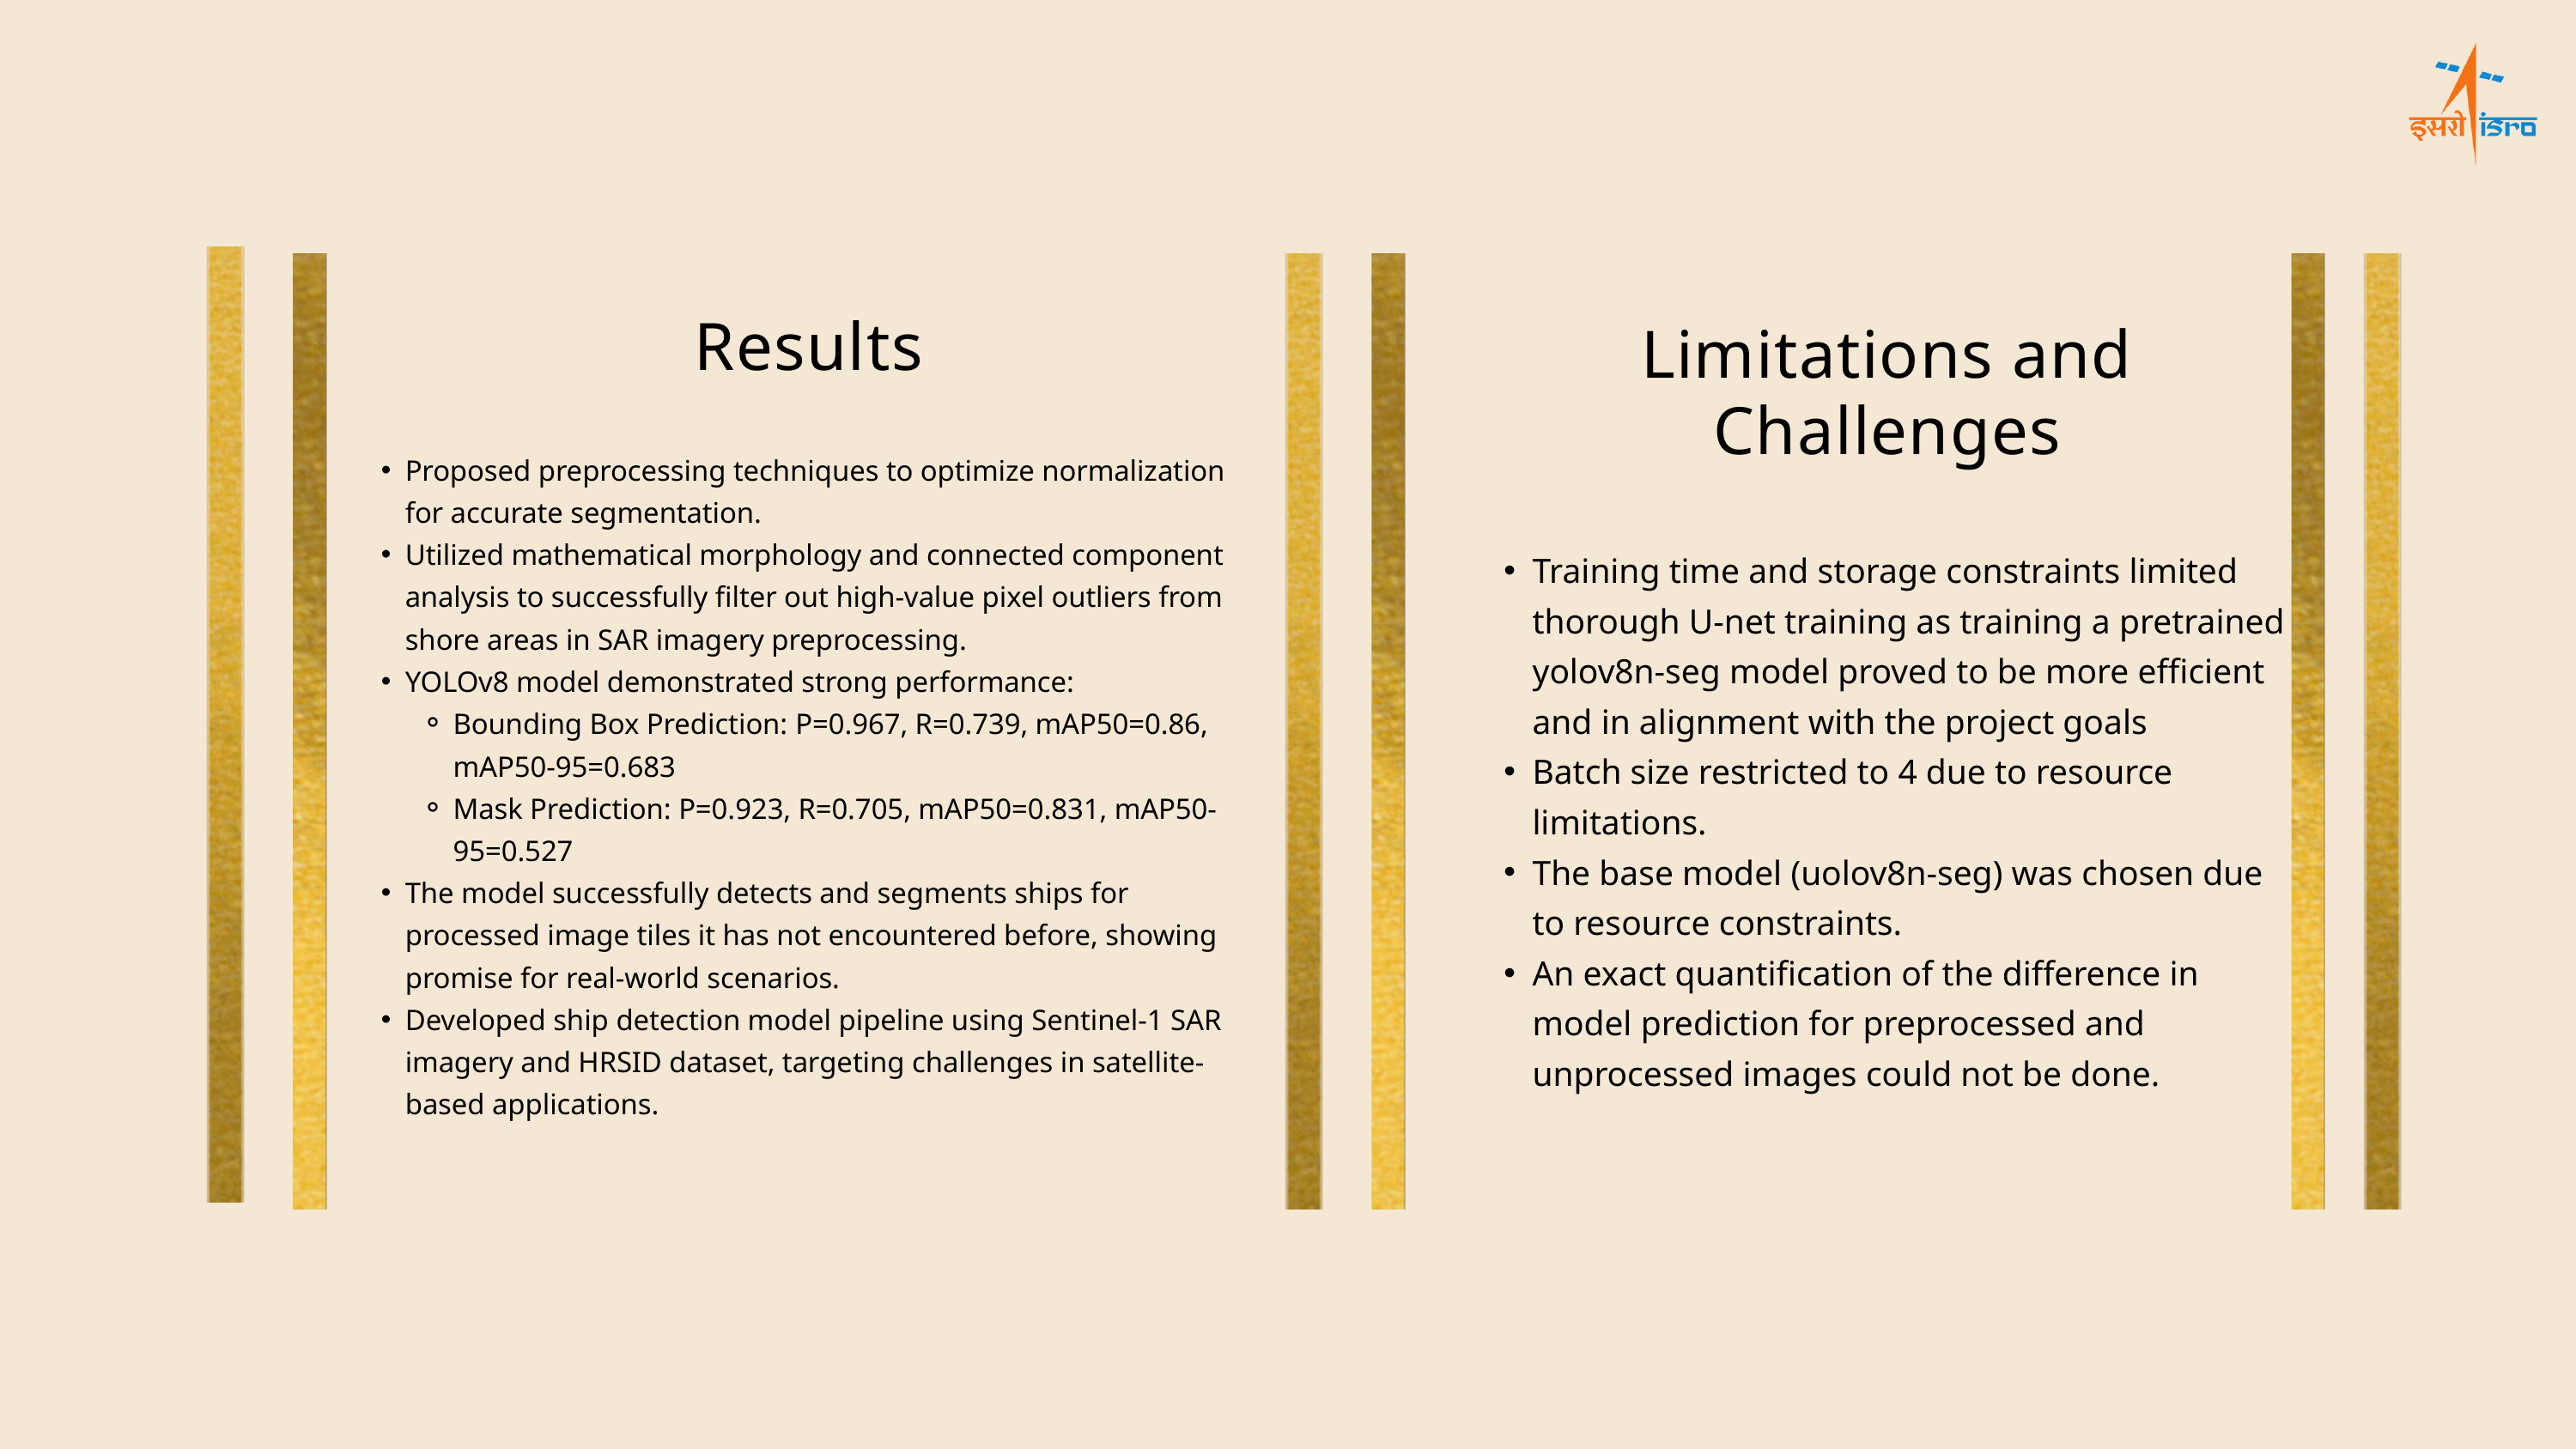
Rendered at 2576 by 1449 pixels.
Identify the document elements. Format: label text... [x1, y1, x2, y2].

text_box [2291, 253, 2576, 1210]
text_box Proposed preprocessing techniques to optimize normalization for accurate segmentation. Utilized mathematical morphology and connected component analysis to successfully filter out high-value pixel outliers from shore areas in SAR imagery preprocessing. YOLOv8 model demonstrated strong performance: Bounding Box Prediction: P=0.967, R=0.739, mAP50=0.86, mAP50-95=0.683 Mask Prediction: P=0.923, R=0.705, mAP50=0.831, mAP50-95=0.527 The model successfully detects and segments ships for processed image tiles it has not encountered before, showing promise for real-world scenarios. Developed ship detection model pipeline using Sentinel-1 SAR imagery and HRSID dataset, targeting challenges in satellite-based applications. [356, 402, 1261, 1163]
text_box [1461, 312, 2314, 1137]
text_box [2408, 41, 2538, 167]
text_box [292, 253, 1325, 1210]
text_box [0, 246, 246, 1203]
text_box Results [342, 306, 1276, 384]
text_box [1371, 253, 2291, 1210]
